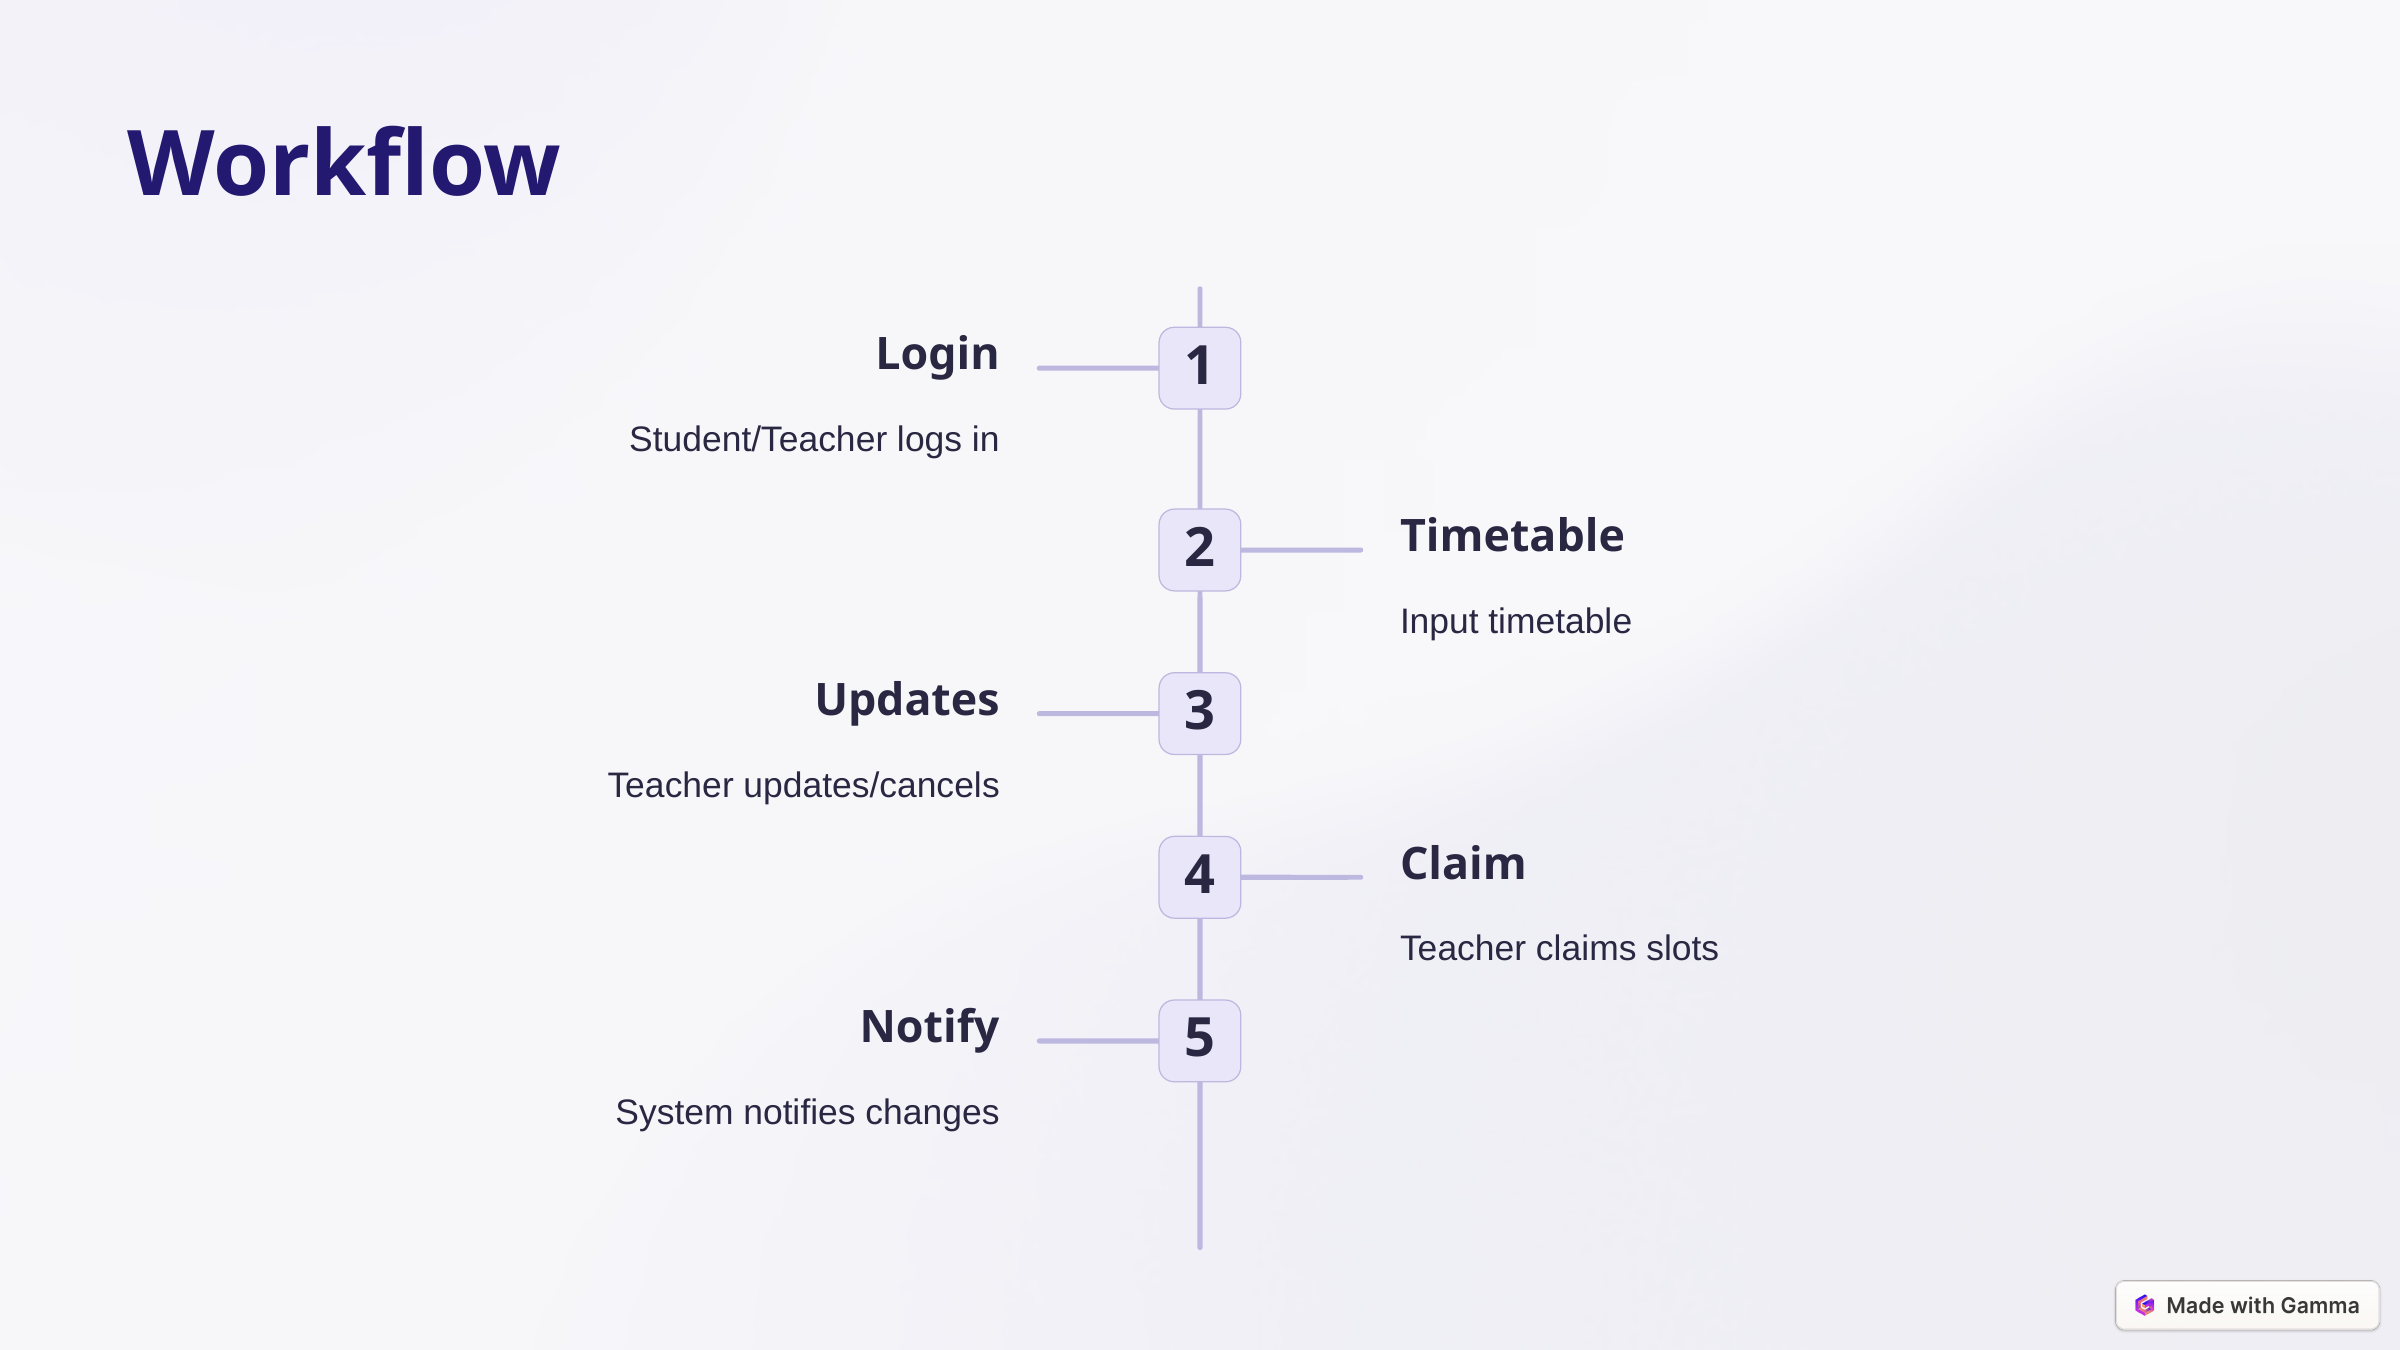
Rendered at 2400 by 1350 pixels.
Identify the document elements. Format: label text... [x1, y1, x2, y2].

text_box 5 [1184, 1013, 1216, 1069]
text_box Login [545, 322, 1000, 380]
text_box Timetable [1399, 504, 1855, 562]
text_box Updates [545, 668, 1000, 725]
text_box [1159, 999, 1241, 1082]
text_box [1241, 547, 1364, 553]
text_box [1241, 874, 1364, 880]
text_box Claim [1399, 831, 1855, 889]
text_box Workflow [127, 99, 1037, 214]
text_box [1159, 509, 1241, 591]
text_box [1197, 591, 1203, 672]
text_box 1 [1189, 340, 1211, 396]
text_box Teacher updates/cancels [127, 746, 1000, 805]
text_box [1197, 919, 1203, 1000]
text_box [1197, 1082, 1203, 1251]
text_box [1036, 1038, 1159, 1044]
text_box [1159, 836, 1241, 919]
text_box [1197, 755, 1203, 836]
text_box [1036, 365, 1159, 371]
text_box [1197, 286, 1203, 327]
text_box 2 [1184, 522, 1216, 578]
text_box [1036, 711, 1159, 717]
text_box 4 [1183, 849, 1217, 905]
picture [2106, 1271, 2389, 1339]
text_box [1159, 327, 1241, 410]
text_box [1197, 410, 1203, 509]
text_box System notifies changes [127, 1074, 1000, 1133]
text_box 3 [1184, 686, 1216, 741]
text_box Teacher claims slots [1399, 910, 2273, 969]
text_box Student/Teacher logs in [127, 401, 1000, 460]
text_box [1159, 672, 1241, 755]
text_box Notify [545, 995, 1000, 1053]
text_box Input timetable [1399, 583, 2273, 642]
